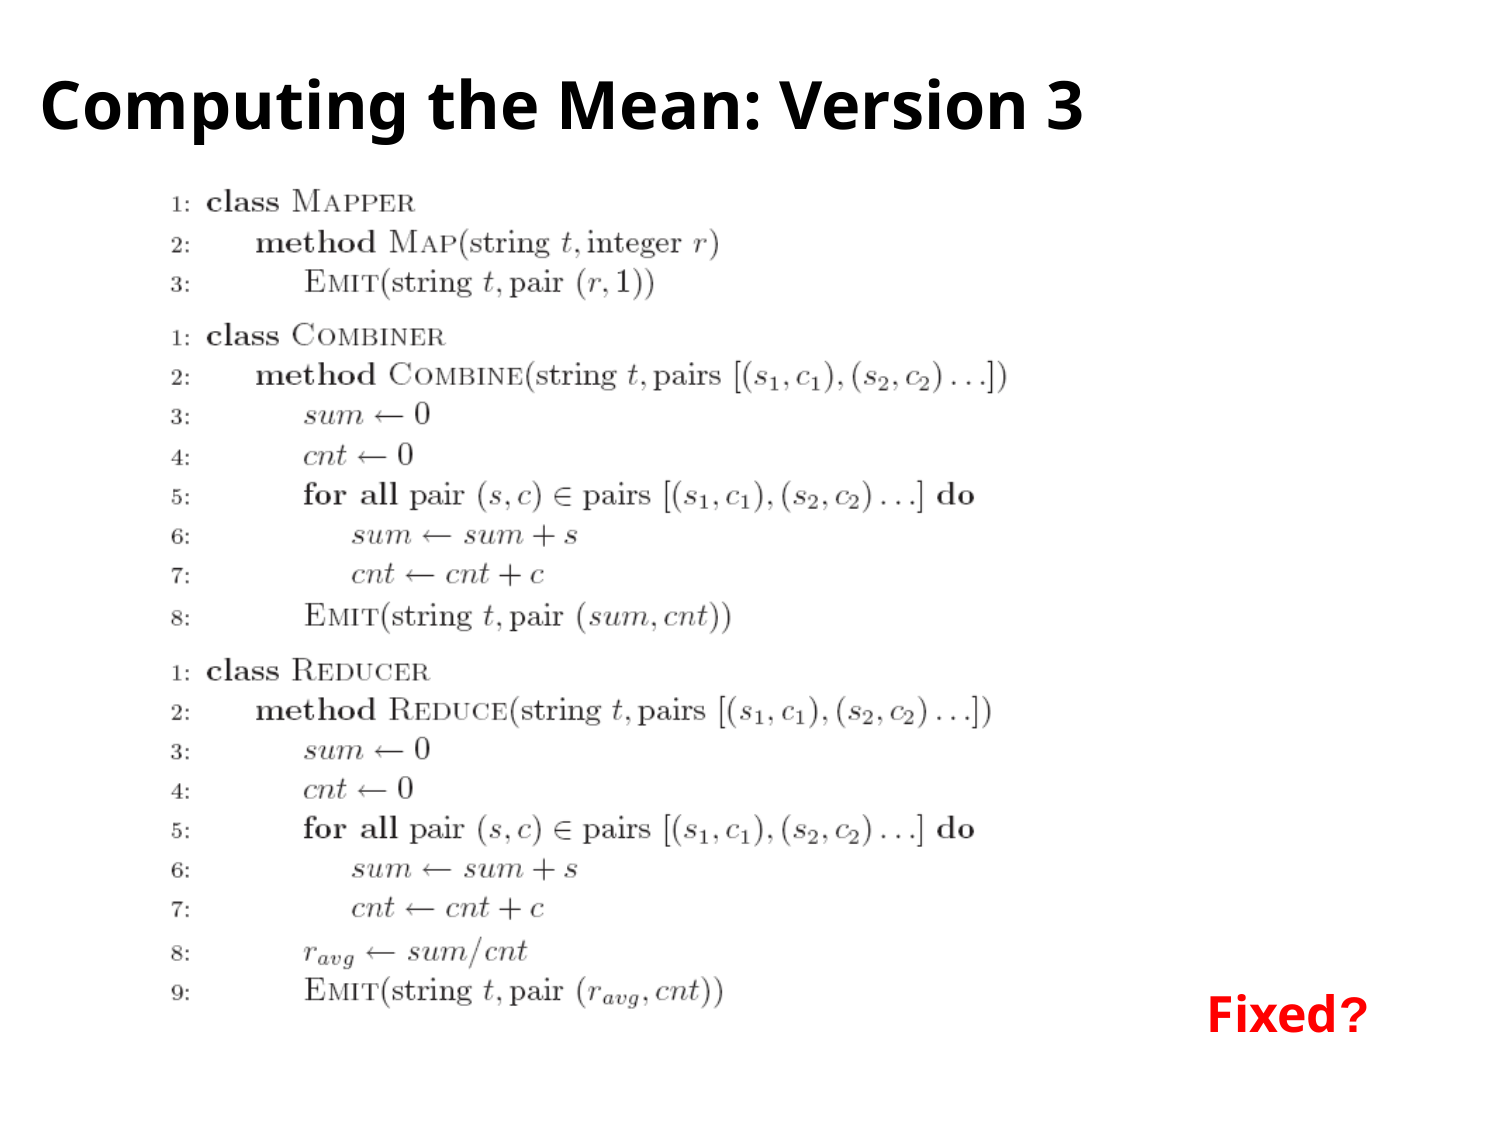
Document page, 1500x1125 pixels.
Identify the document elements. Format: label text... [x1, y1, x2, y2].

text_box Fixed? [1192, 974, 1385, 1050]
title Computing the Mean: Version 3 [24, 18, 1451, 188]
picture [164, 178, 1036, 1013]
